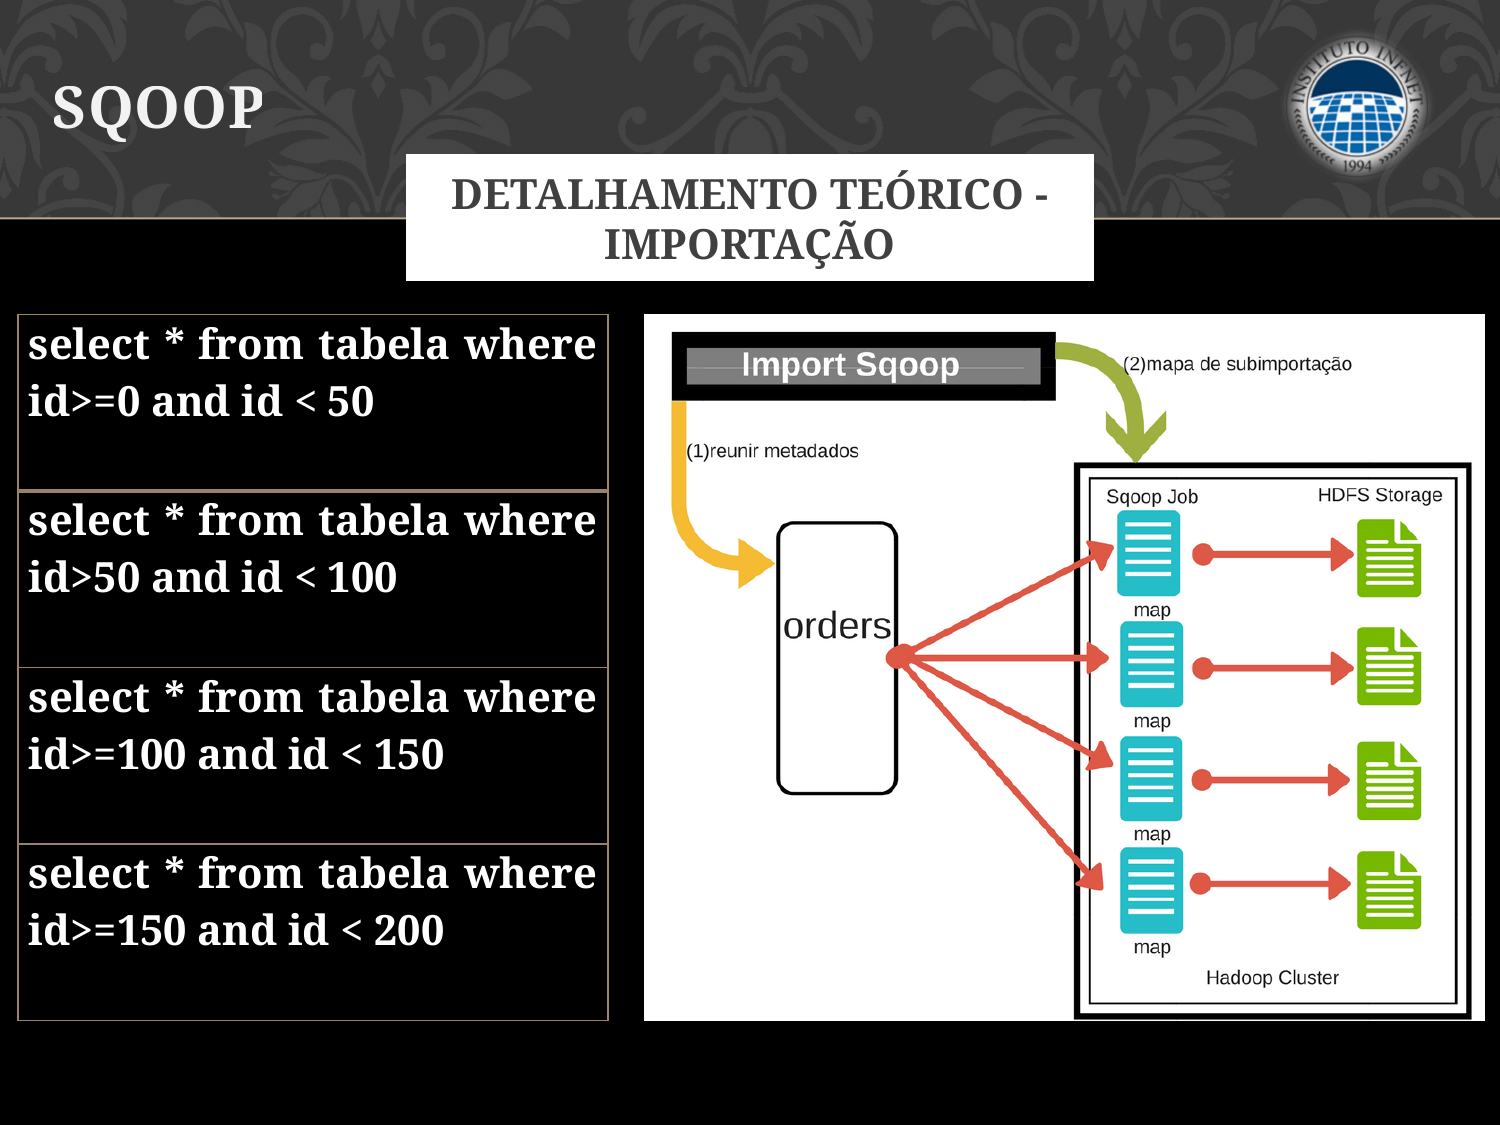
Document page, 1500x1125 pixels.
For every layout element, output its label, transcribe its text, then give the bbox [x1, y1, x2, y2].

table_cell select * from tabela where id>=100 and id < 150 [19, 668, 607, 843]
picture [643, 314, 1485, 1021]
table_header select * from tabela where id>=0 and id < 50 [19, 315, 607, 489]
table_cell select * from tabela where id>=150 and id < 200 [19, 845, 607, 1020]
title DETALHAMENTO TEÓRICO - IMPORTAçÃO [406, 154, 1094, 281]
text_box SQOOP [16, 62, 303, 149]
picture [1274, 21, 1441, 191]
table_cell select * from tabela where id>50 and id < 100 [19, 493, 607, 667]
